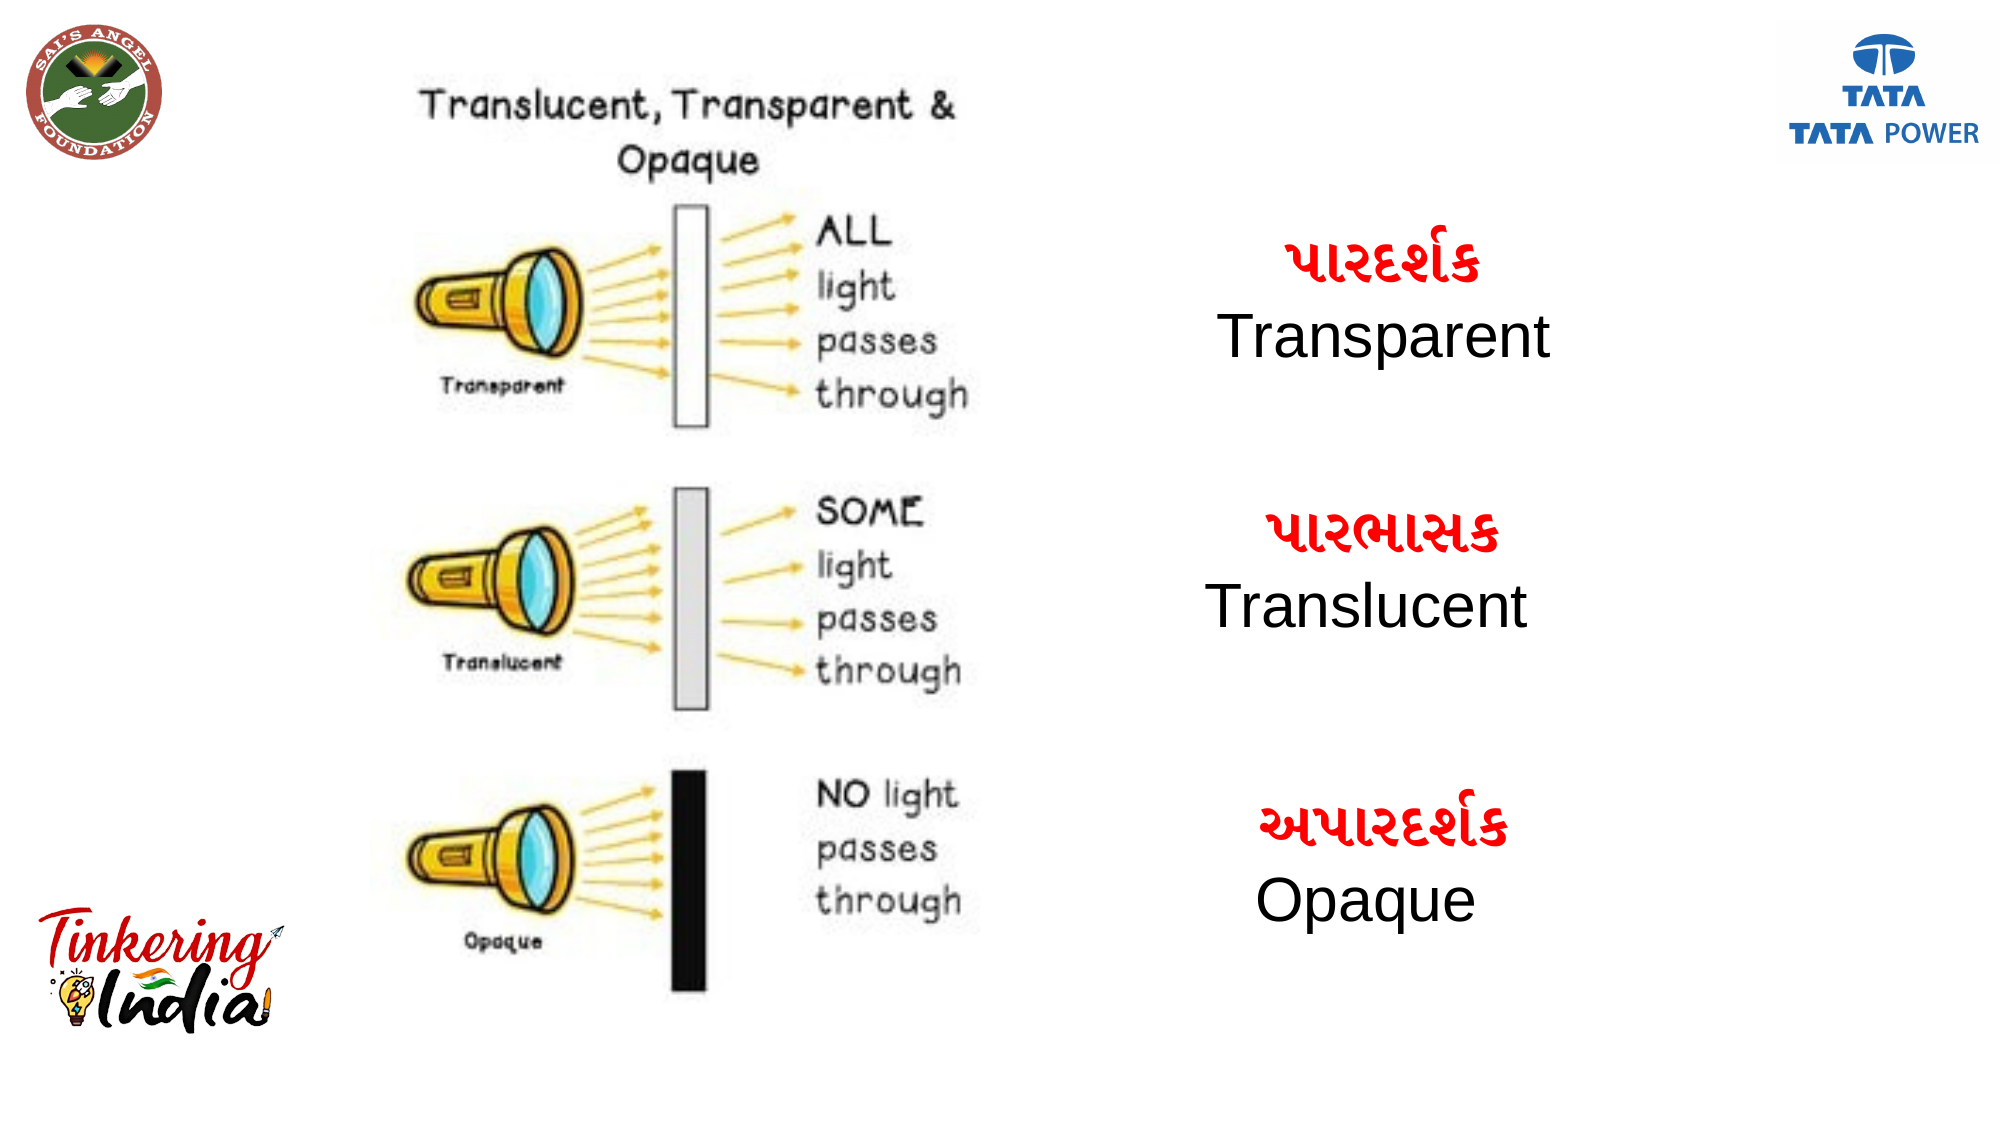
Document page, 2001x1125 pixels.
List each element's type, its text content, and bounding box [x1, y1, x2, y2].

picture [1775, 19, 2000, 164]
text_box પારદર્શક Transparent [1137, 205, 1630, 385]
picture [369, 52, 1010, 1043]
text_box અપારદર્શક Opaque [1137, 769, 1630, 949]
text_box પારભાસક Translucent [1137, 474, 1630, 655]
picture [26, 24, 162, 160]
picture [26, 887, 301, 1043]
